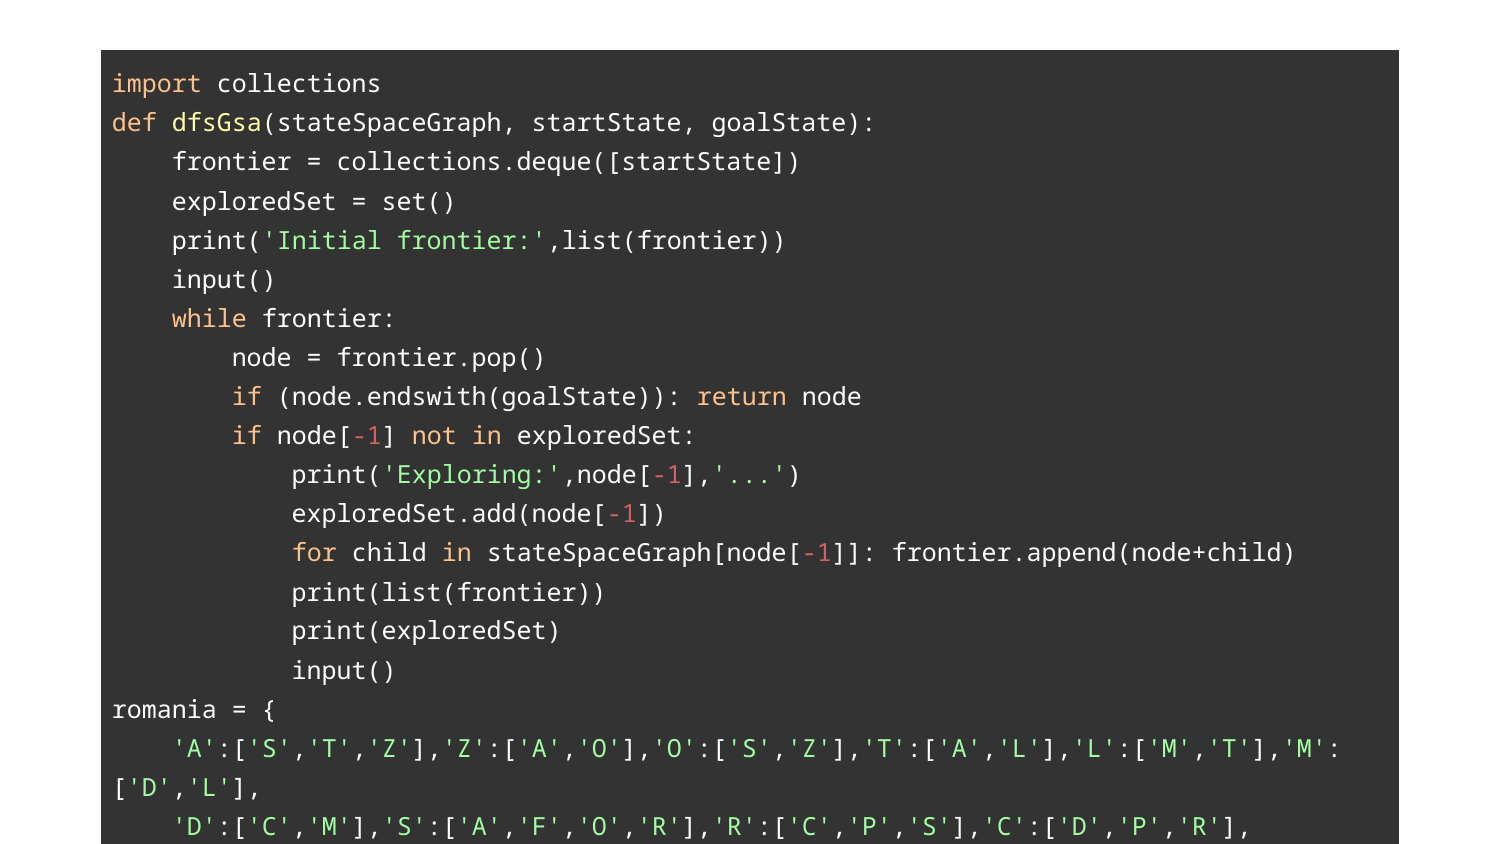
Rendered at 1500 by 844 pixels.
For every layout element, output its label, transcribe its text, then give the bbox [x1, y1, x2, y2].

table_header import collections def dfsGsa(stateSpaceGraph, startState, goalState): frontier = collections.deque([startState]) exploredSet = set() print('Initial frontier:',list(frontier)) input() while frontier: node = frontier.pop() if (node.endswith(goalState)): return node if node[-1] not in exploredSet: print('Exploring:',node[-1],'...') exploredSet.add(node[-1]) for child in stateSpaceGraph[node[-1]]: frontier.append(node+child) print(list(frontier)) print(exploredSet) input() romania = { 'A':['S','T','Z'],'Z':['A','O'],'O':['S','Z'],'T':['A','L'],'L':['M','T'],'M':['D','L'], 'D':['C','M'],'S':['A','F','O','R'],'R':['C','P','S'],'C':['D','P','R'], 'F':['B','S'],'P':['B','C','R'],'B':[] } print('Solution path:',dfsGsa(romania, 'A', 'B')) [101, 50, 1399, 844]
